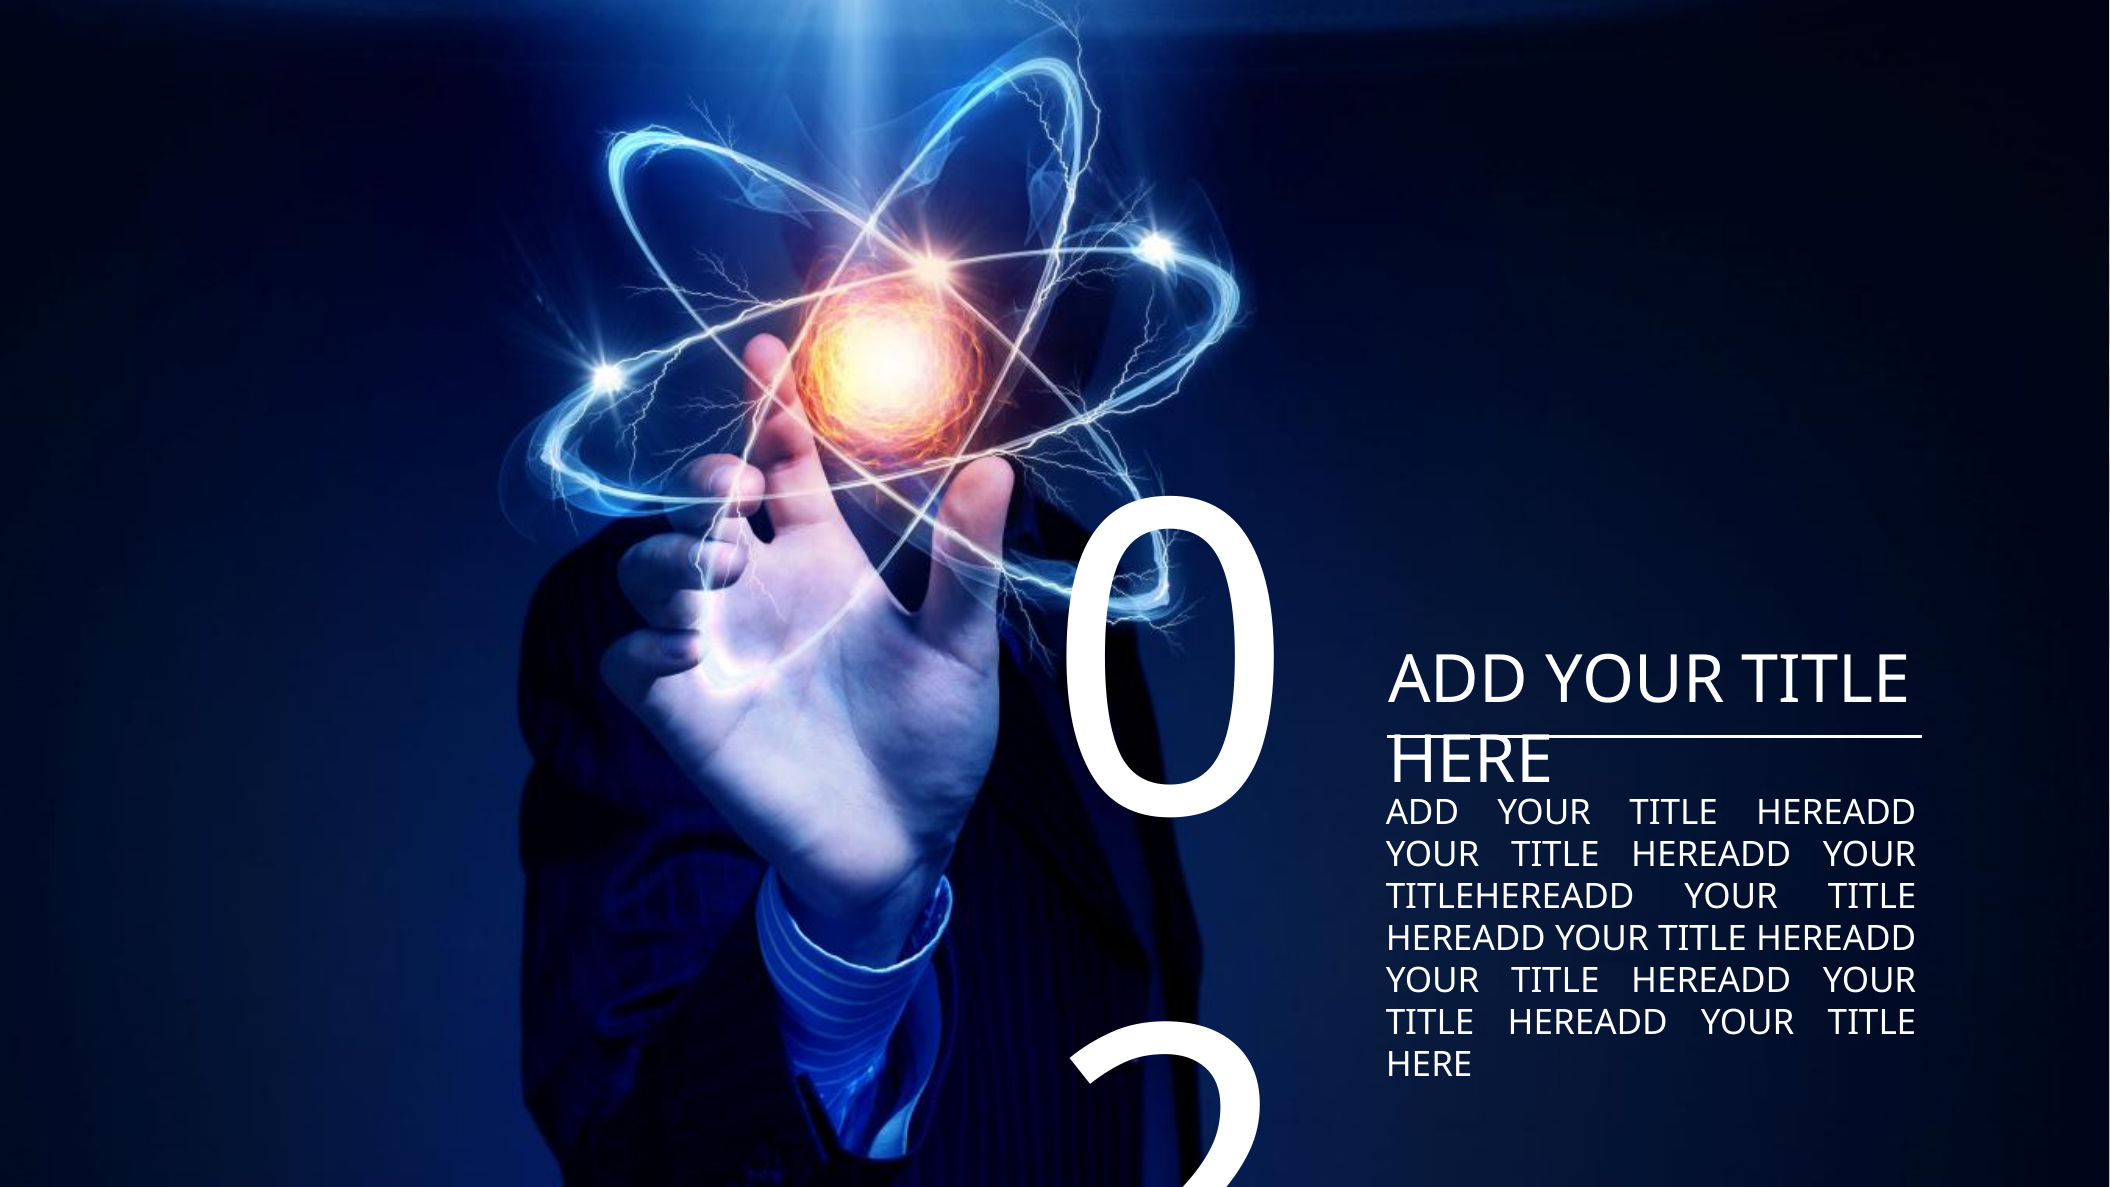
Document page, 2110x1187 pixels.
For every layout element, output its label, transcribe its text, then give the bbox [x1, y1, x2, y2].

text_box [0, 0, 2110, 1187]
text_box ADD YOUR TITLE HERE [1373, 628, 2097, 804]
text_box 02 [1030, 368, 1560, 1187]
text_box ADD YOUR TITLE HEREADD YOUR TITLE HEREADD YOUR TITLEHEREADD YOUR TITLE HEREADD YOUR TITLE HEREADD YOUR TITLE HEREADD YOUR TITLE HEREADD YOUR TITLE HERE [1371, 781, 1931, 1091]
